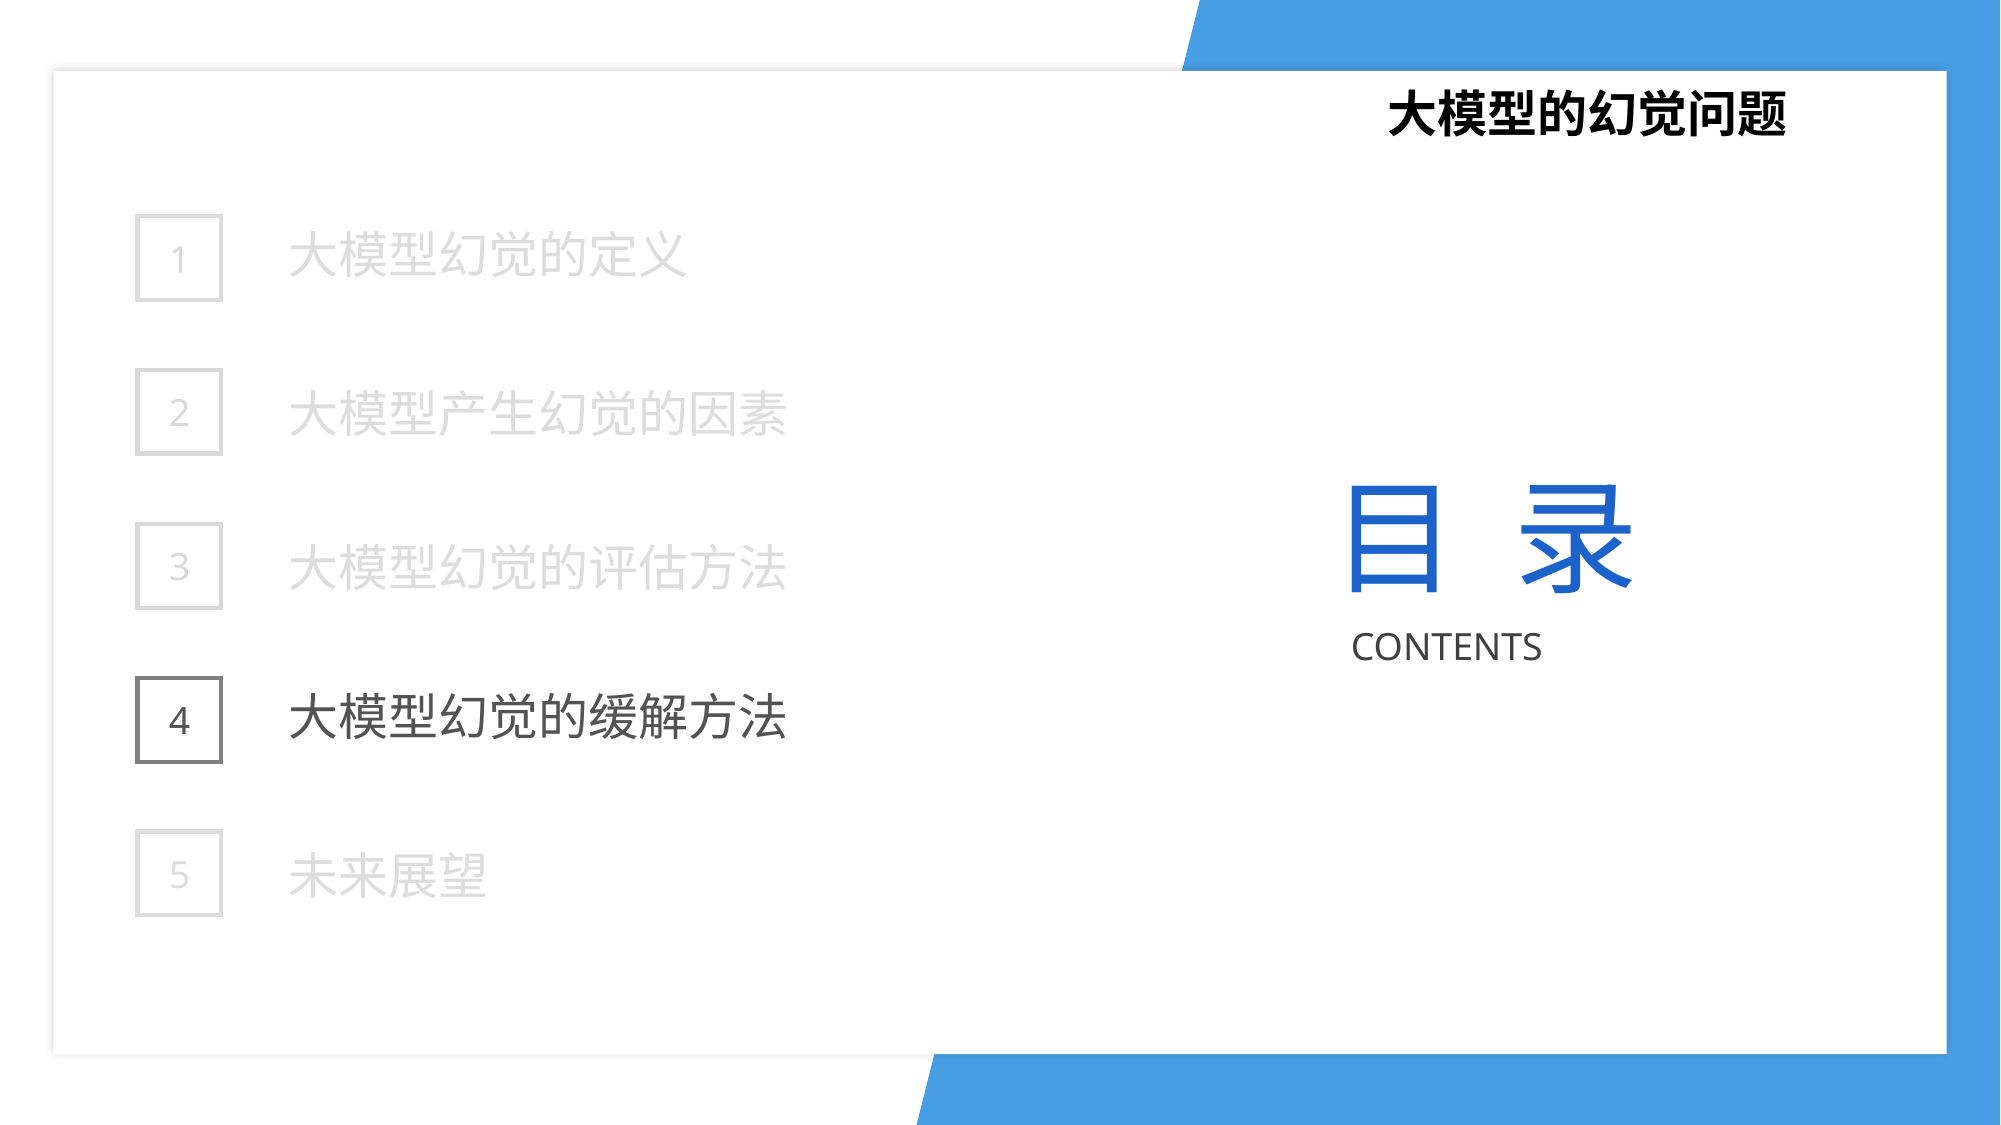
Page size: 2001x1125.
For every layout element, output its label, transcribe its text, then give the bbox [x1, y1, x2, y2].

text_box 大模型产生幻觉的因素 [280, 375, 978, 450]
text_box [127, 523, 231, 609]
text_box 未来展望 [280, 836, 978, 912]
text_box 大模型幻觉的定义 [280, 216, 1022, 291]
text_box 大模型幻觉的缓解方法 [281, 678, 928, 753]
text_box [127, 831, 231, 916]
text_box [127, 369, 231, 454]
text_box 大模型幻觉的评估方法 [280, 529, 978, 605]
text_box 大模型的幻觉问题 [1228, 75, 1947, 151]
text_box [127, 215, 231, 301]
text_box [127, 677, 231, 762]
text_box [1217, 450, 1754, 676]
